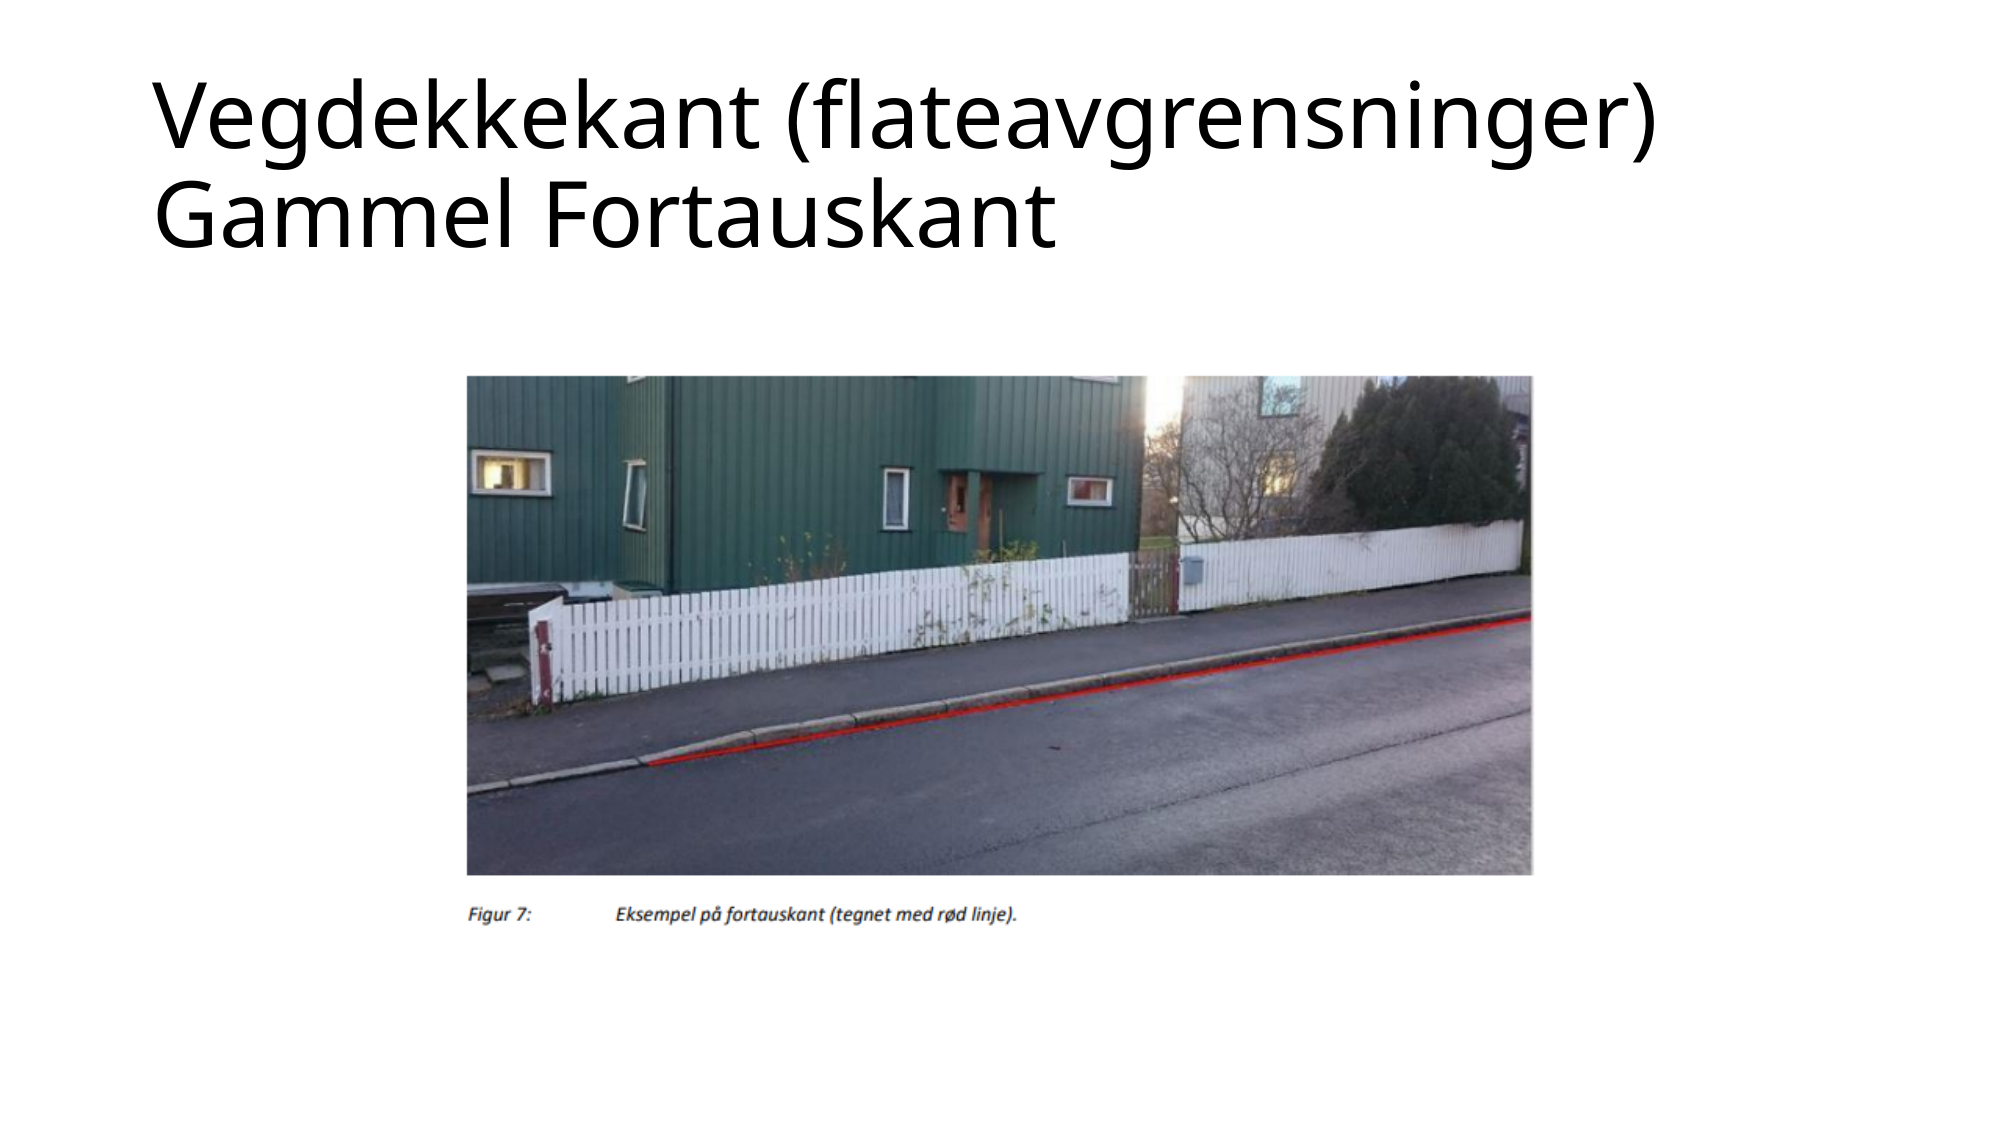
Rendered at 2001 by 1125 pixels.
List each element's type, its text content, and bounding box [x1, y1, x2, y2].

picture [461, 370, 1539, 932]
title Vegdekkekant (flateavgrensninger) Gammel Fortauskant [137, 59, 1863, 278]
